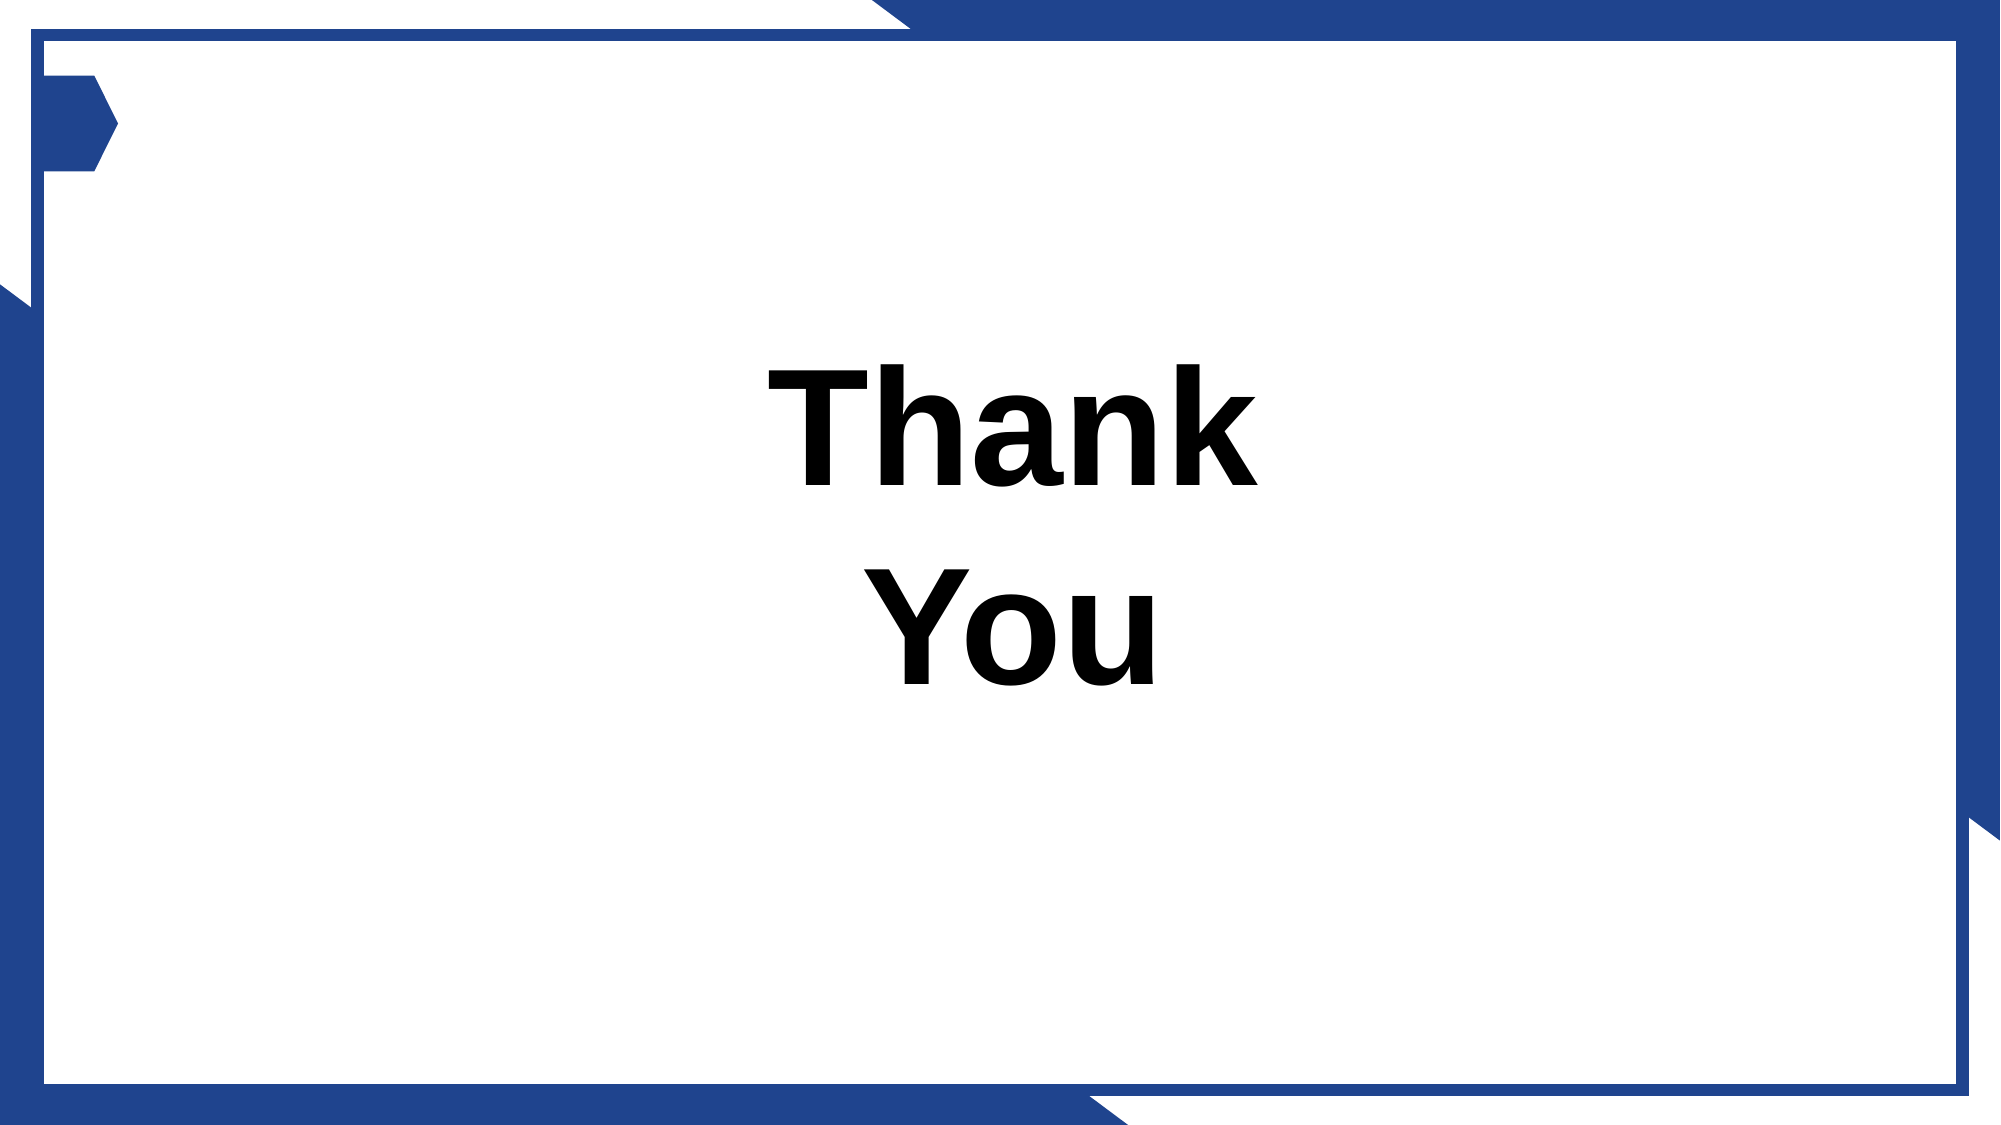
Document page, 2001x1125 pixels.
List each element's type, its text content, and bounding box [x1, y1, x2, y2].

text_box Thank You [630, 310, 1396, 726]
text_box [41, 74, 120, 173]
